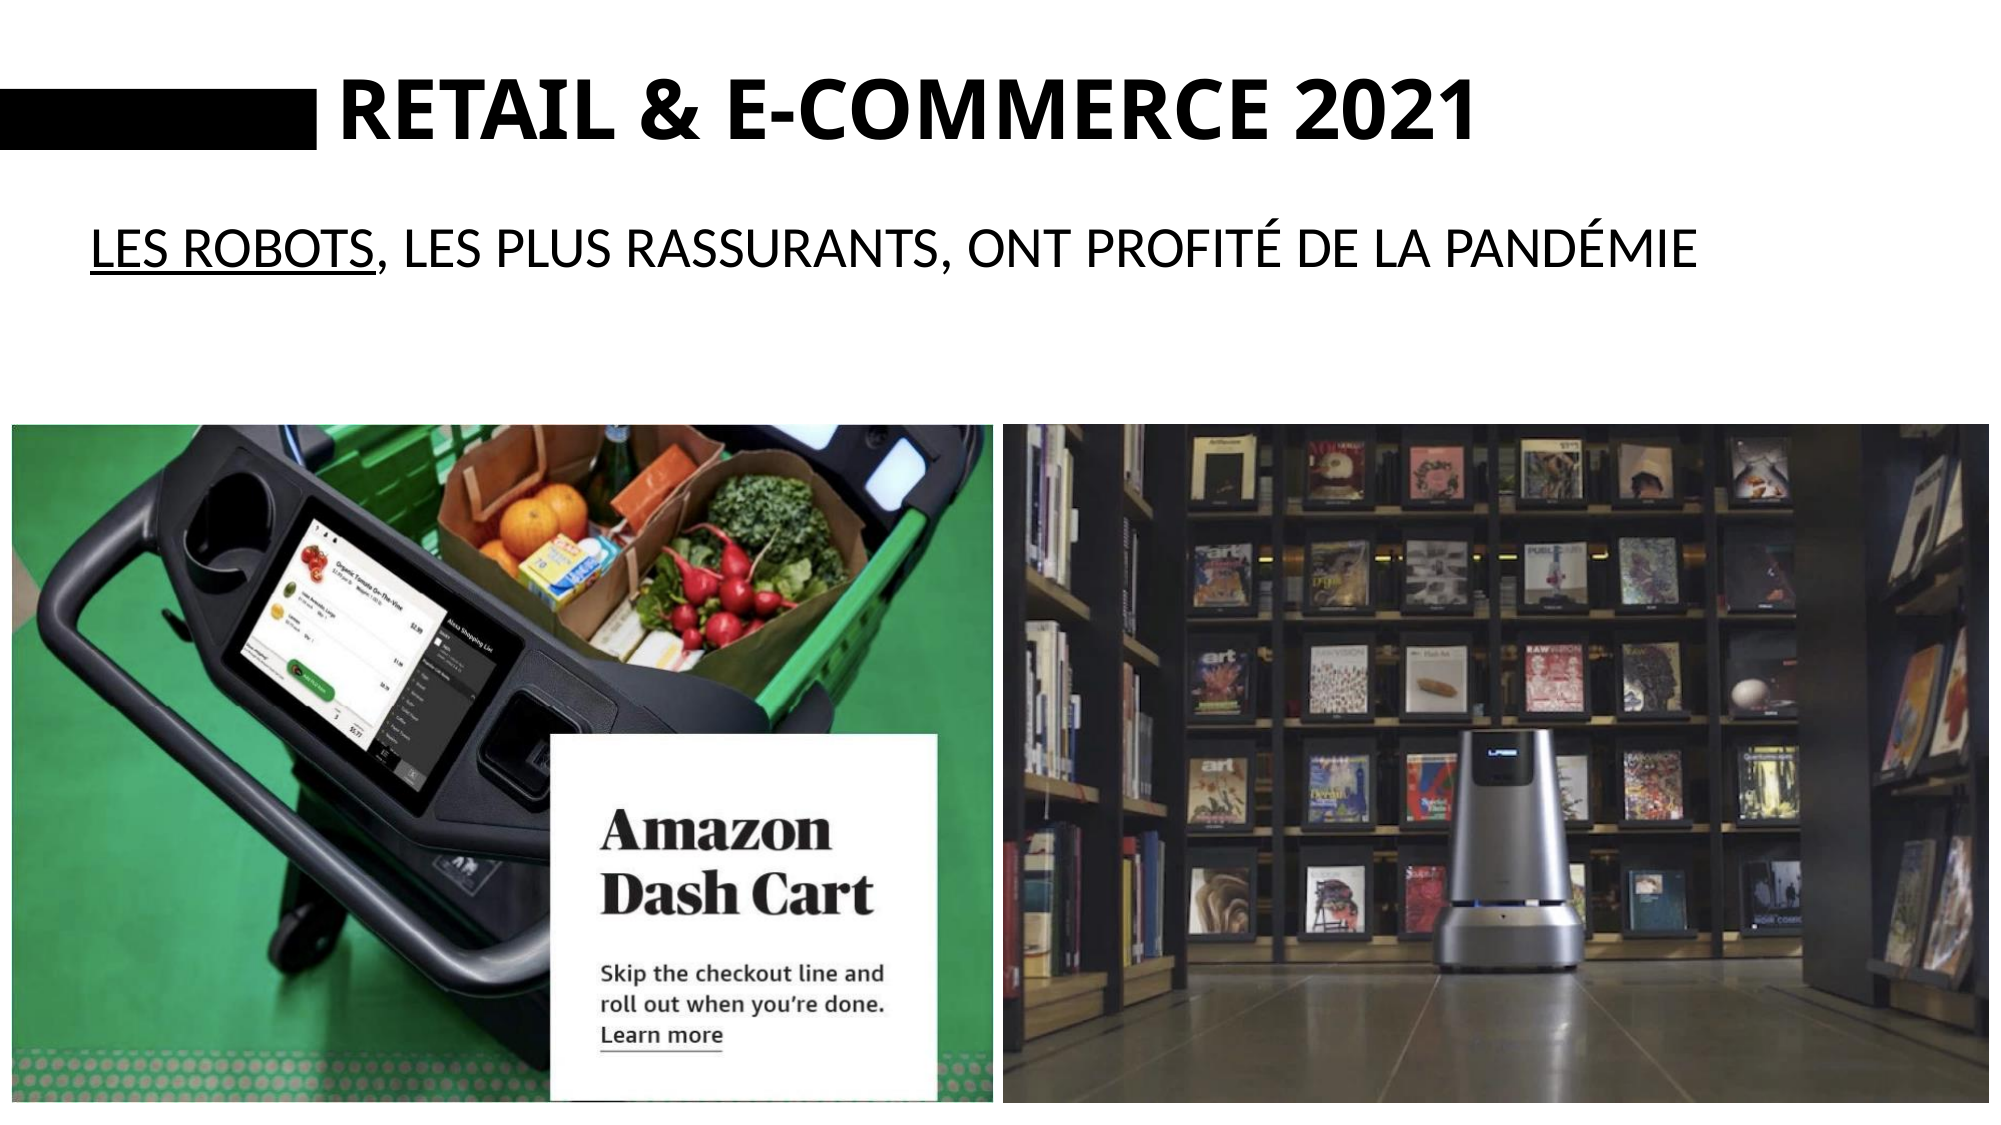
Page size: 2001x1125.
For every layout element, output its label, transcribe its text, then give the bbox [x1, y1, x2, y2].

title RETAIL & E-COMMERCE 2021 [321, 4, 2000, 222]
picture [1003, 424, 1989, 1103]
text_box LES ROBOTS, LES PLUS RASSURANTS, ONT PROFITÉ DE LA PANDÉMIE [75, 201, 1863, 287]
text_box [0, 88, 318, 151]
picture [11, 424, 994, 1103]
